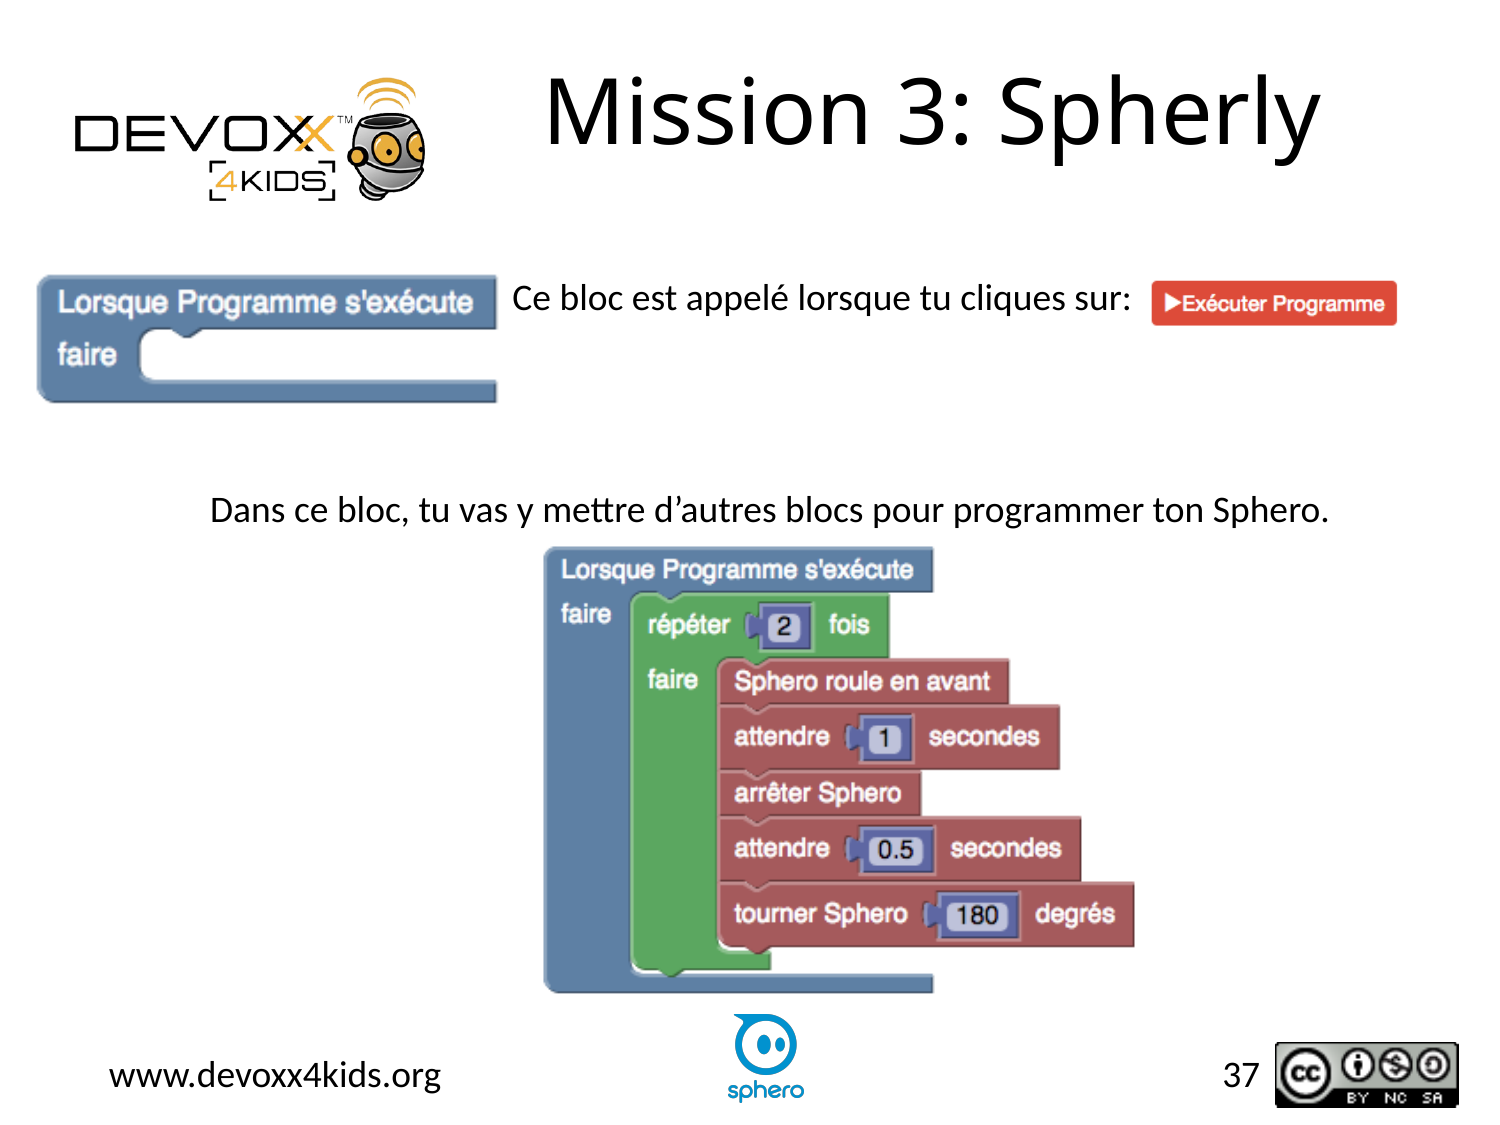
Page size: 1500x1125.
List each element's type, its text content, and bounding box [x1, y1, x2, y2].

picture [794, 1088, 801, 1095]
title Mission 3: Spherly [439, 45, 1425, 233]
slide_number 37 [1074, 1042, 1275, 1103]
picture [728, 1096, 739, 1103]
picture [26, 265, 509, 417]
picture [743, 1088, 749, 1095]
picture [1275, 1042, 1459, 1108]
text_box Dans ce bloc, tu vas y mettre d’autres blocs pour programmer ton Sphero. [195, 478, 1347, 538]
picture [743, 1021, 789, 1068]
text_box Ce bloc est appelé lorsque tu cliques sur: [509, 265, 1149, 326]
picture [75, 77, 425, 201]
picture [1148, 277, 1402, 332]
picture [728, 1014, 804, 1103]
picture [534, 538, 1150, 1006]
